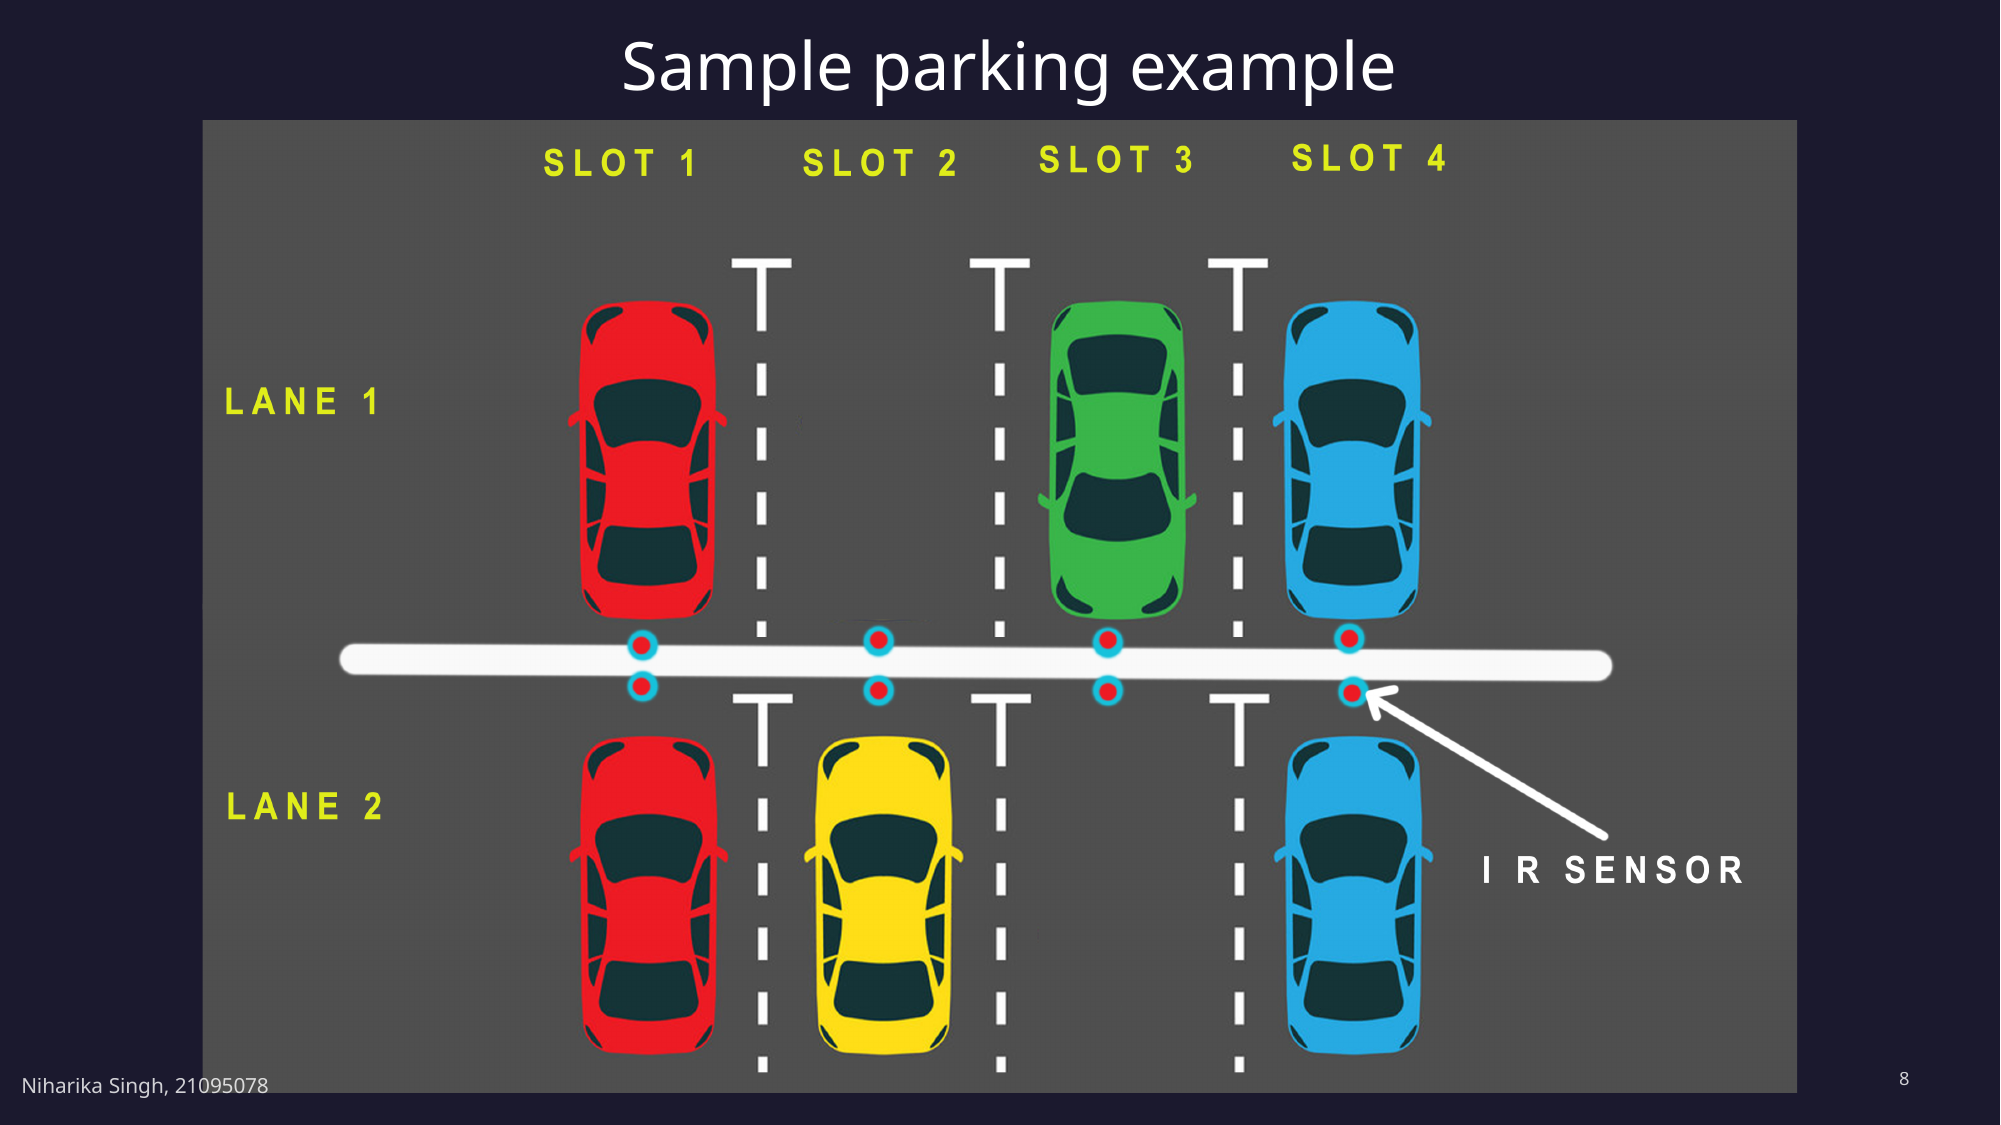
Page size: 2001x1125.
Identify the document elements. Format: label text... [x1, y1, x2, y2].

slide_number 8 [1798, 1067, 1910, 1093]
footer Niharika Singh, 21095078 [21, 1073, 1068, 1099]
picture [202, 120, 1798, 1093]
text_box [0, 0, 2000, 1125]
text_box Sample parking example [606, 16, 1448, 120]
